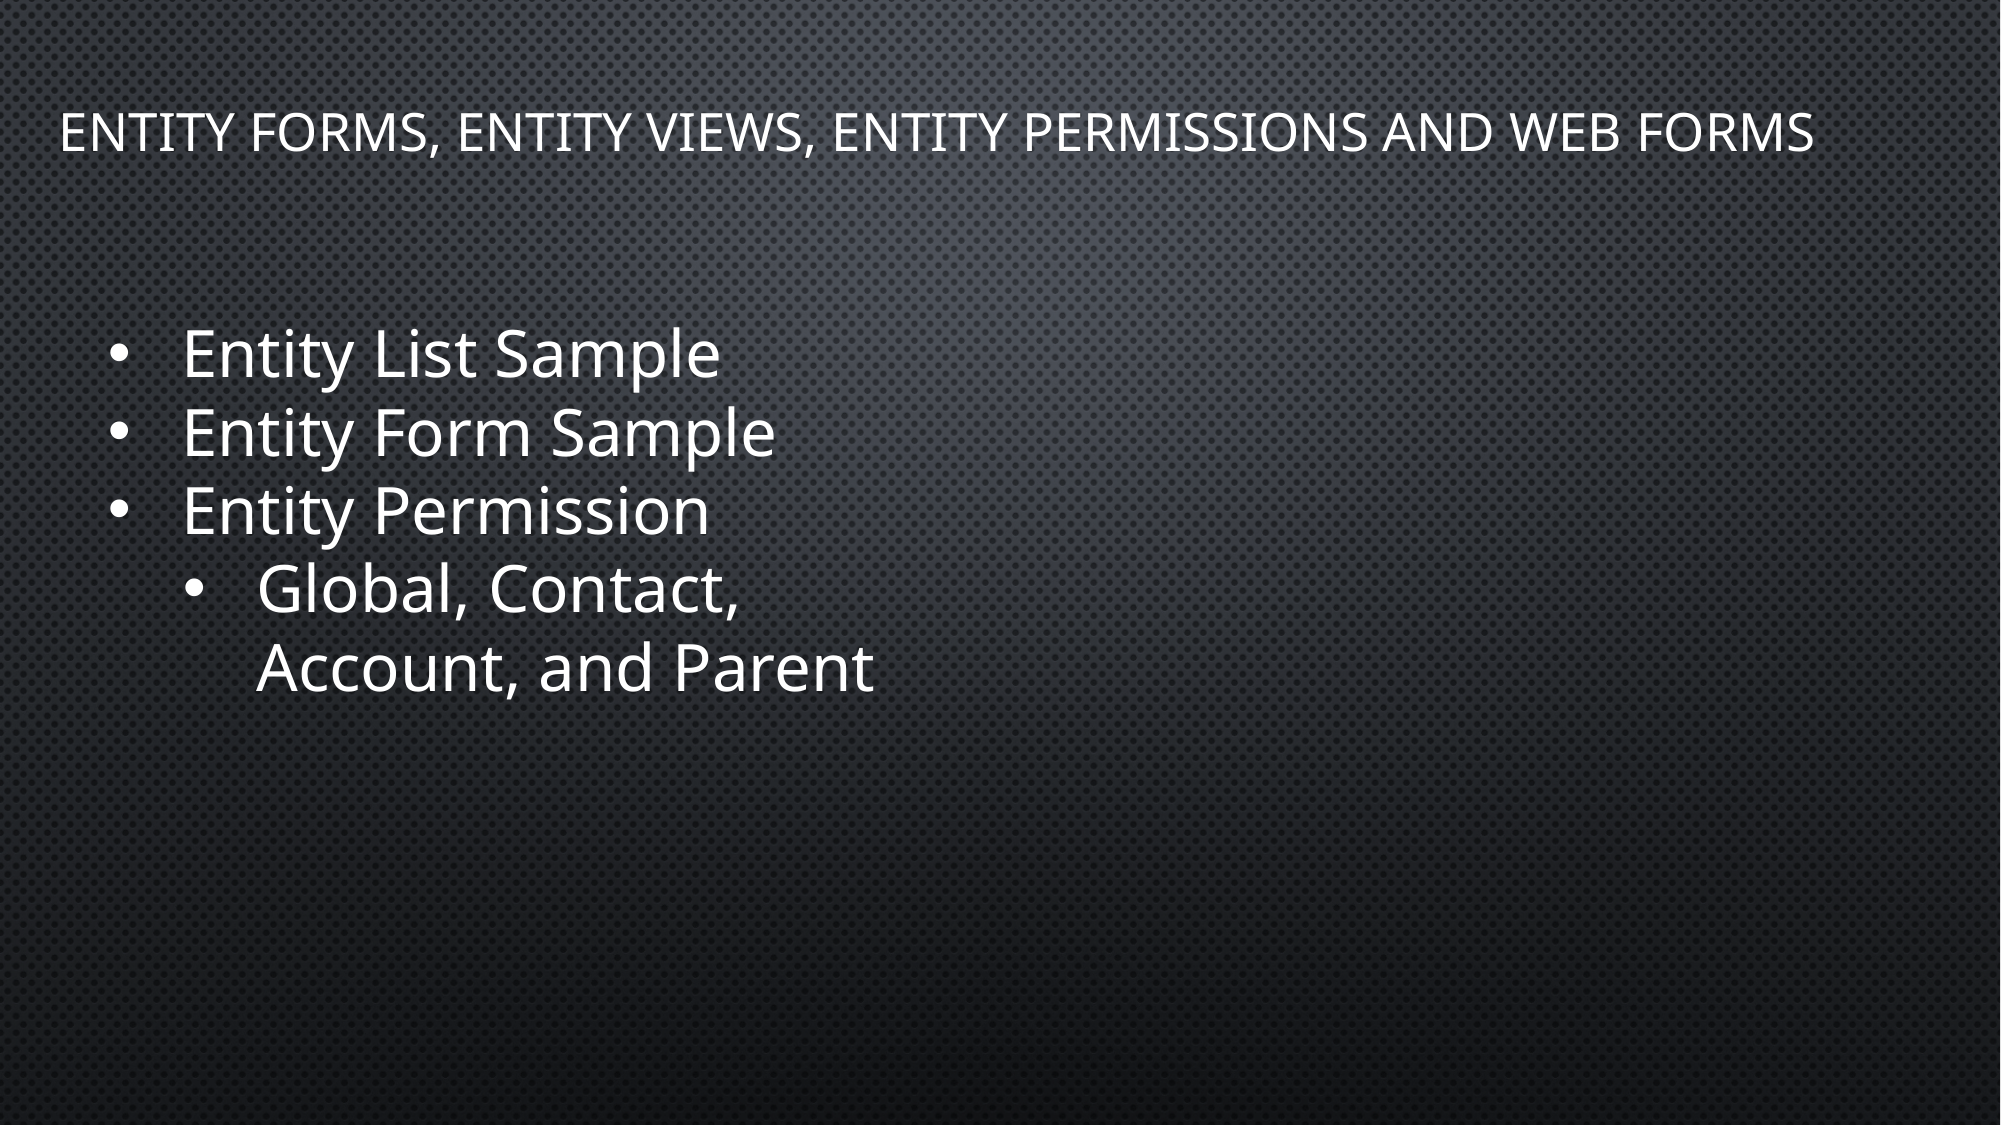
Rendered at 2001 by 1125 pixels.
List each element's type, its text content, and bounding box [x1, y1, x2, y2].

text_box Entity List Sample Entity Form Sample Entity Permission Global, Contact, Account, and Parent [93, 305, 1028, 661]
title Entity Forms, Entity Views, Entity Permissions and Web Forms [43, 82, 1956, 231]
